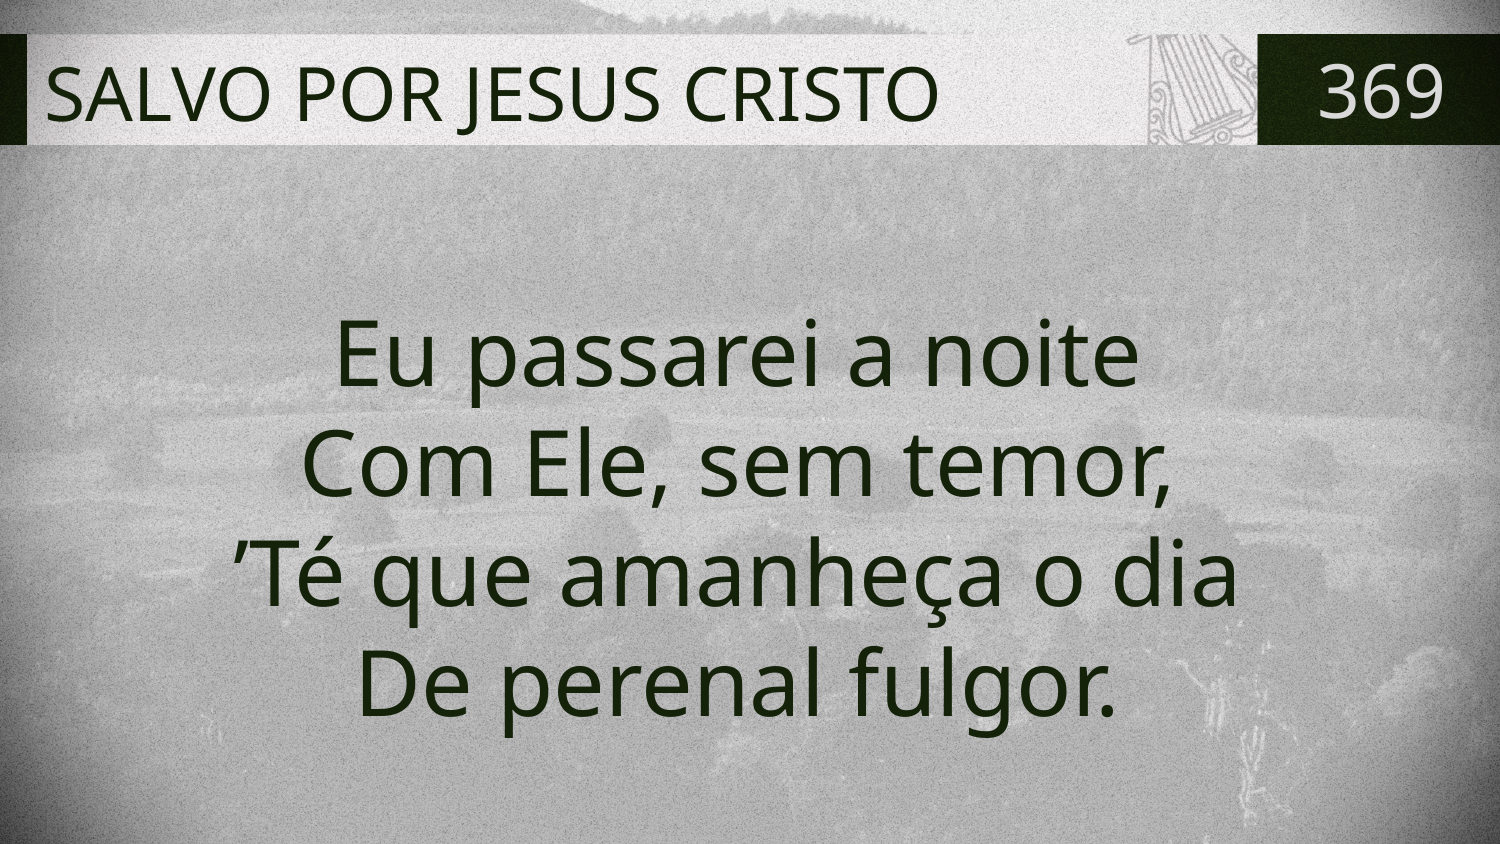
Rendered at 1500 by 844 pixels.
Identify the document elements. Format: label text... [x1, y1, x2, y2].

list 369 [1281, 36, 1483, 143]
picture [0, 0, 1500, 185]
title SALVO POR JESUS CRISTO [29, 33, 1258, 151]
list Eu passarei a noite Com Ele, sem temor, ’Té que amanheça o dia De perenal fulgor. [0, 185, 1500, 844]
